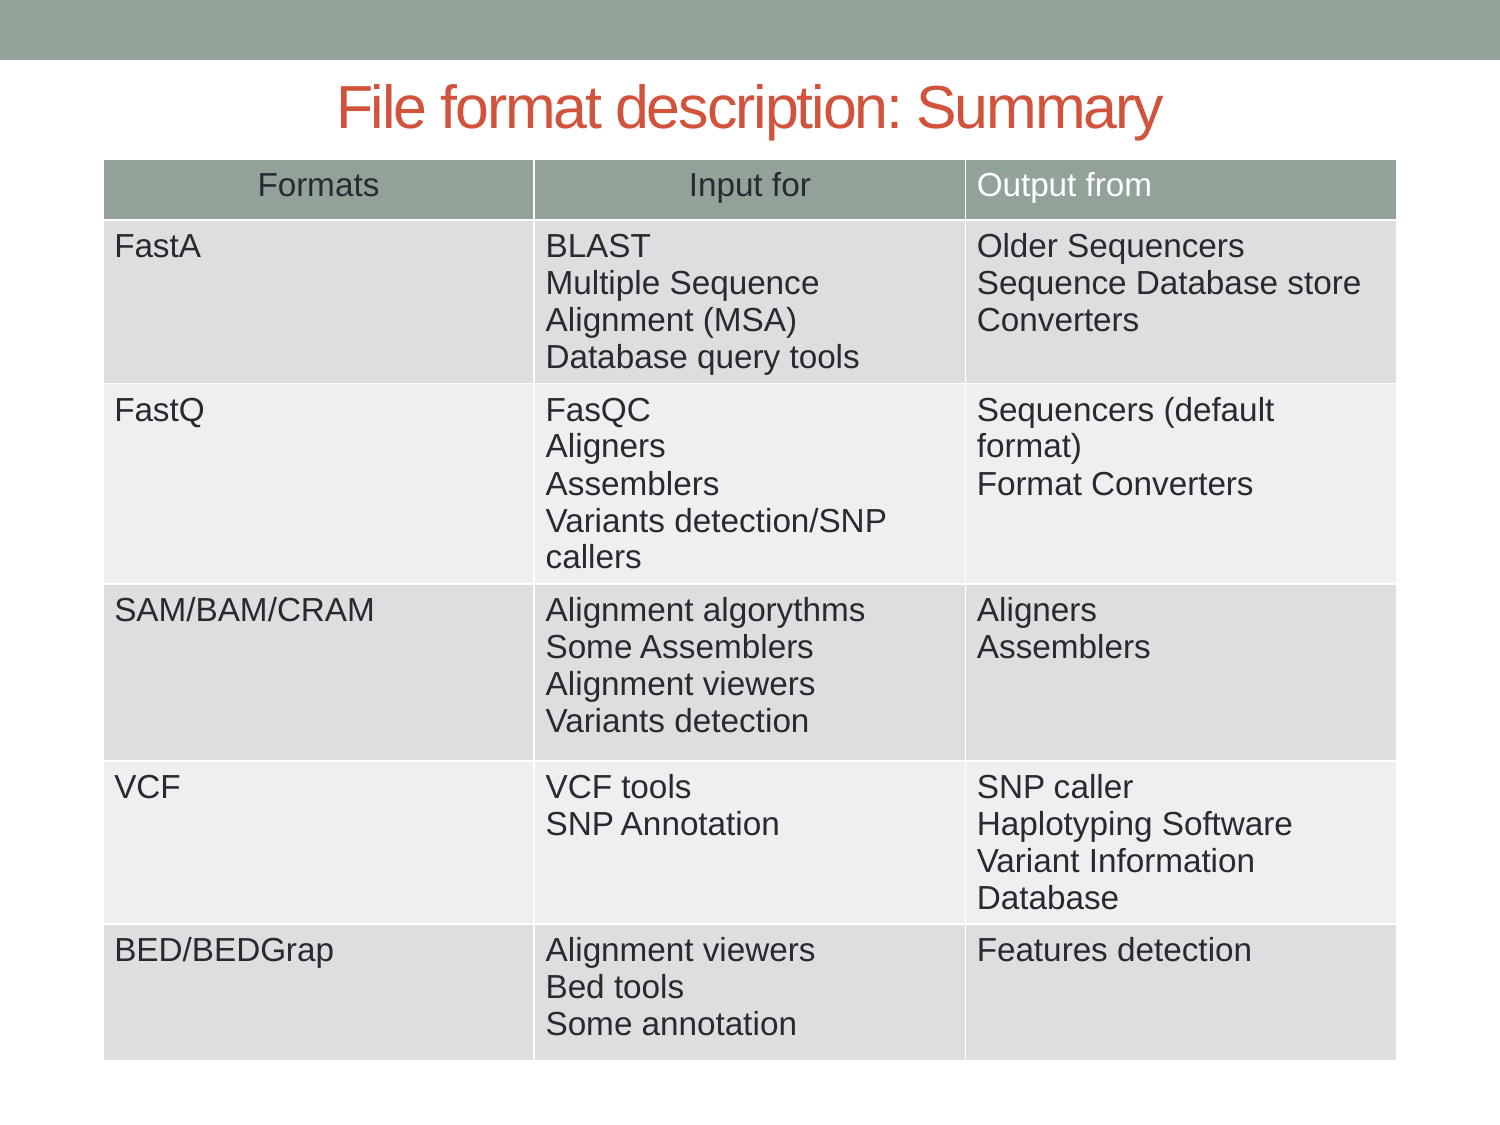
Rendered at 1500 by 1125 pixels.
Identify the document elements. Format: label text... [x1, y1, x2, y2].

title File format description: Summary [103, 59, 1397, 149]
table_header Input for [535, 160, 965, 219]
table_cell Alignment viewers Bed tools Some annotation [535, 925, 965, 1060]
table_cell VCF [104, 762, 533, 923]
table_cell Sequencers (default format) Format Converters [966, 384, 1396, 583]
table_cell Aligners Assemblers [966, 585, 1396, 760]
table_header Formats [104, 160, 533, 219]
table_cell BED/BEDGrap [104, 925, 533, 1060]
table_cell Features detection [966, 925, 1396, 1060]
table_cell SAM/BAM/CRAM [104, 585, 533, 760]
table_cell Older Sequencers Sequence Database store Converters [966, 221, 1396, 383]
table_cell FasQC Aligners Assemblers Variants detection/SNP callers [535, 384, 965, 583]
table_cell BLAST Multiple Sequence Alignment (MSA) Database query tools [535, 221, 965, 383]
table_cell SNP caller Haplotyping Software Variant Information Database [966, 762, 1396, 923]
table_cell FastA [104, 221, 533, 383]
table_cell Alignment algorythms Some Assemblers Alignment viewers Variants detection [535, 585, 965, 760]
table_header Output from [966, 160, 1396, 219]
table_cell VCF tools SNP Annotation [535, 762, 965, 923]
table_cell FastQ [104, 384, 533, 583]
